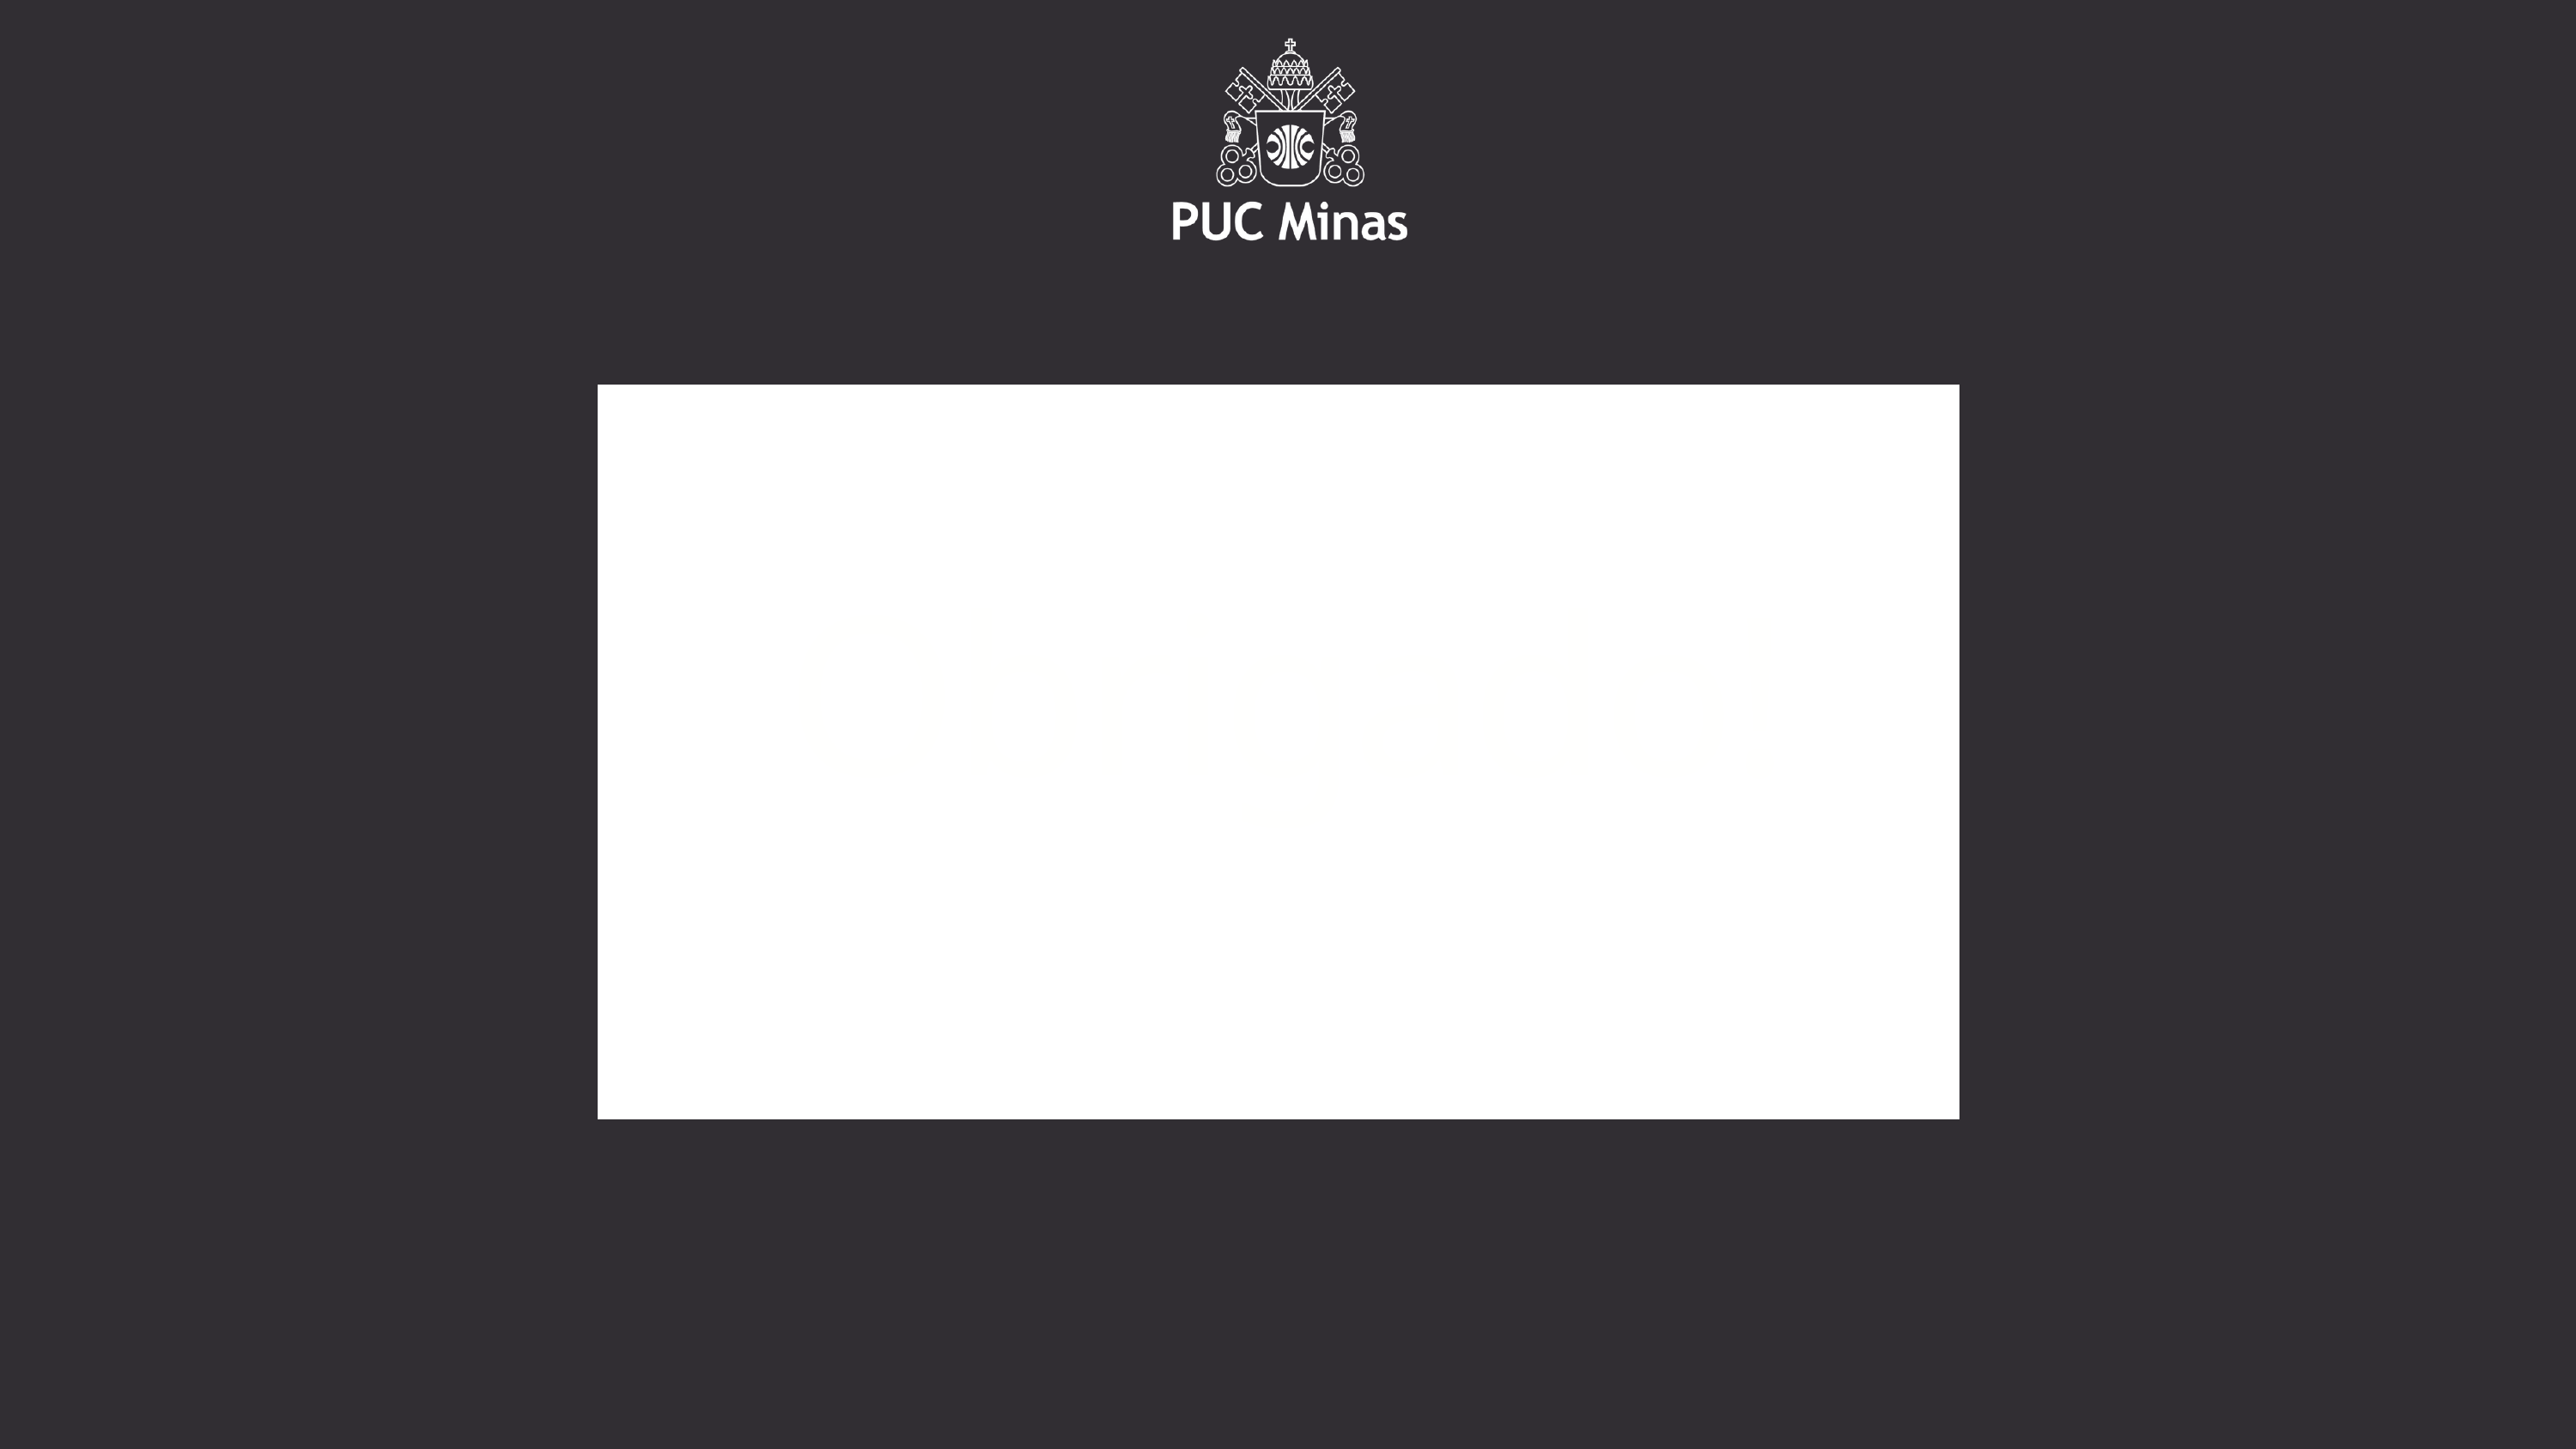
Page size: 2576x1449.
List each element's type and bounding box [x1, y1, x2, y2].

picture [598, 384, 1959, 1120]
text_box [1158, 33, 1418, 257]
